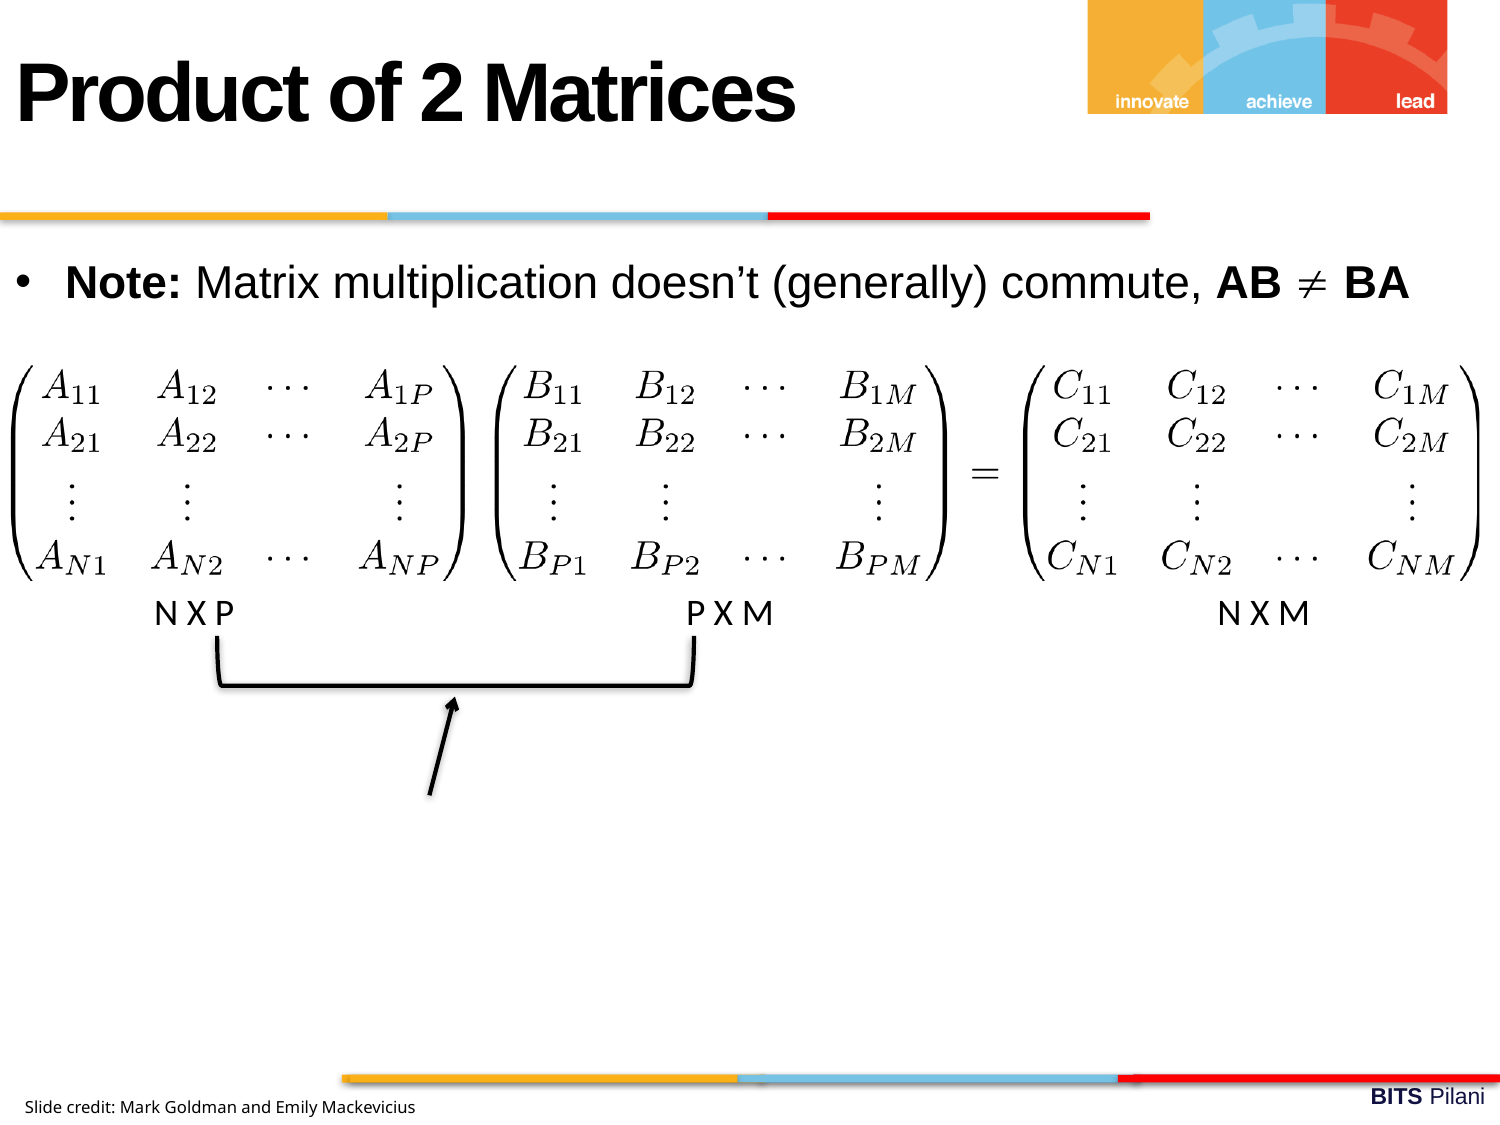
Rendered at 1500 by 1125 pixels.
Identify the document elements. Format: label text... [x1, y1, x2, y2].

title Product of 2 Matrices [0, 0, 1350, 182]
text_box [429, 696, 456, 796]
text_box P X M [671, 589, 789, 641]
picture [1350, 0, 1448, 114]
picture [10, 365, 1480, 581]
list Note: Matrix multiplication doesn’t (generally) commute, AB  BA [0, 244, 1500, 368]
text_box Slide credit: Mark Goldman and Emily Mackevicius [10, 1089, 836, 1125]
text_box N X M [1202, 589, 1326, 641]
text_box [215, 635, 697, 688]
text_box N X P [139, 589, 250, 641]
